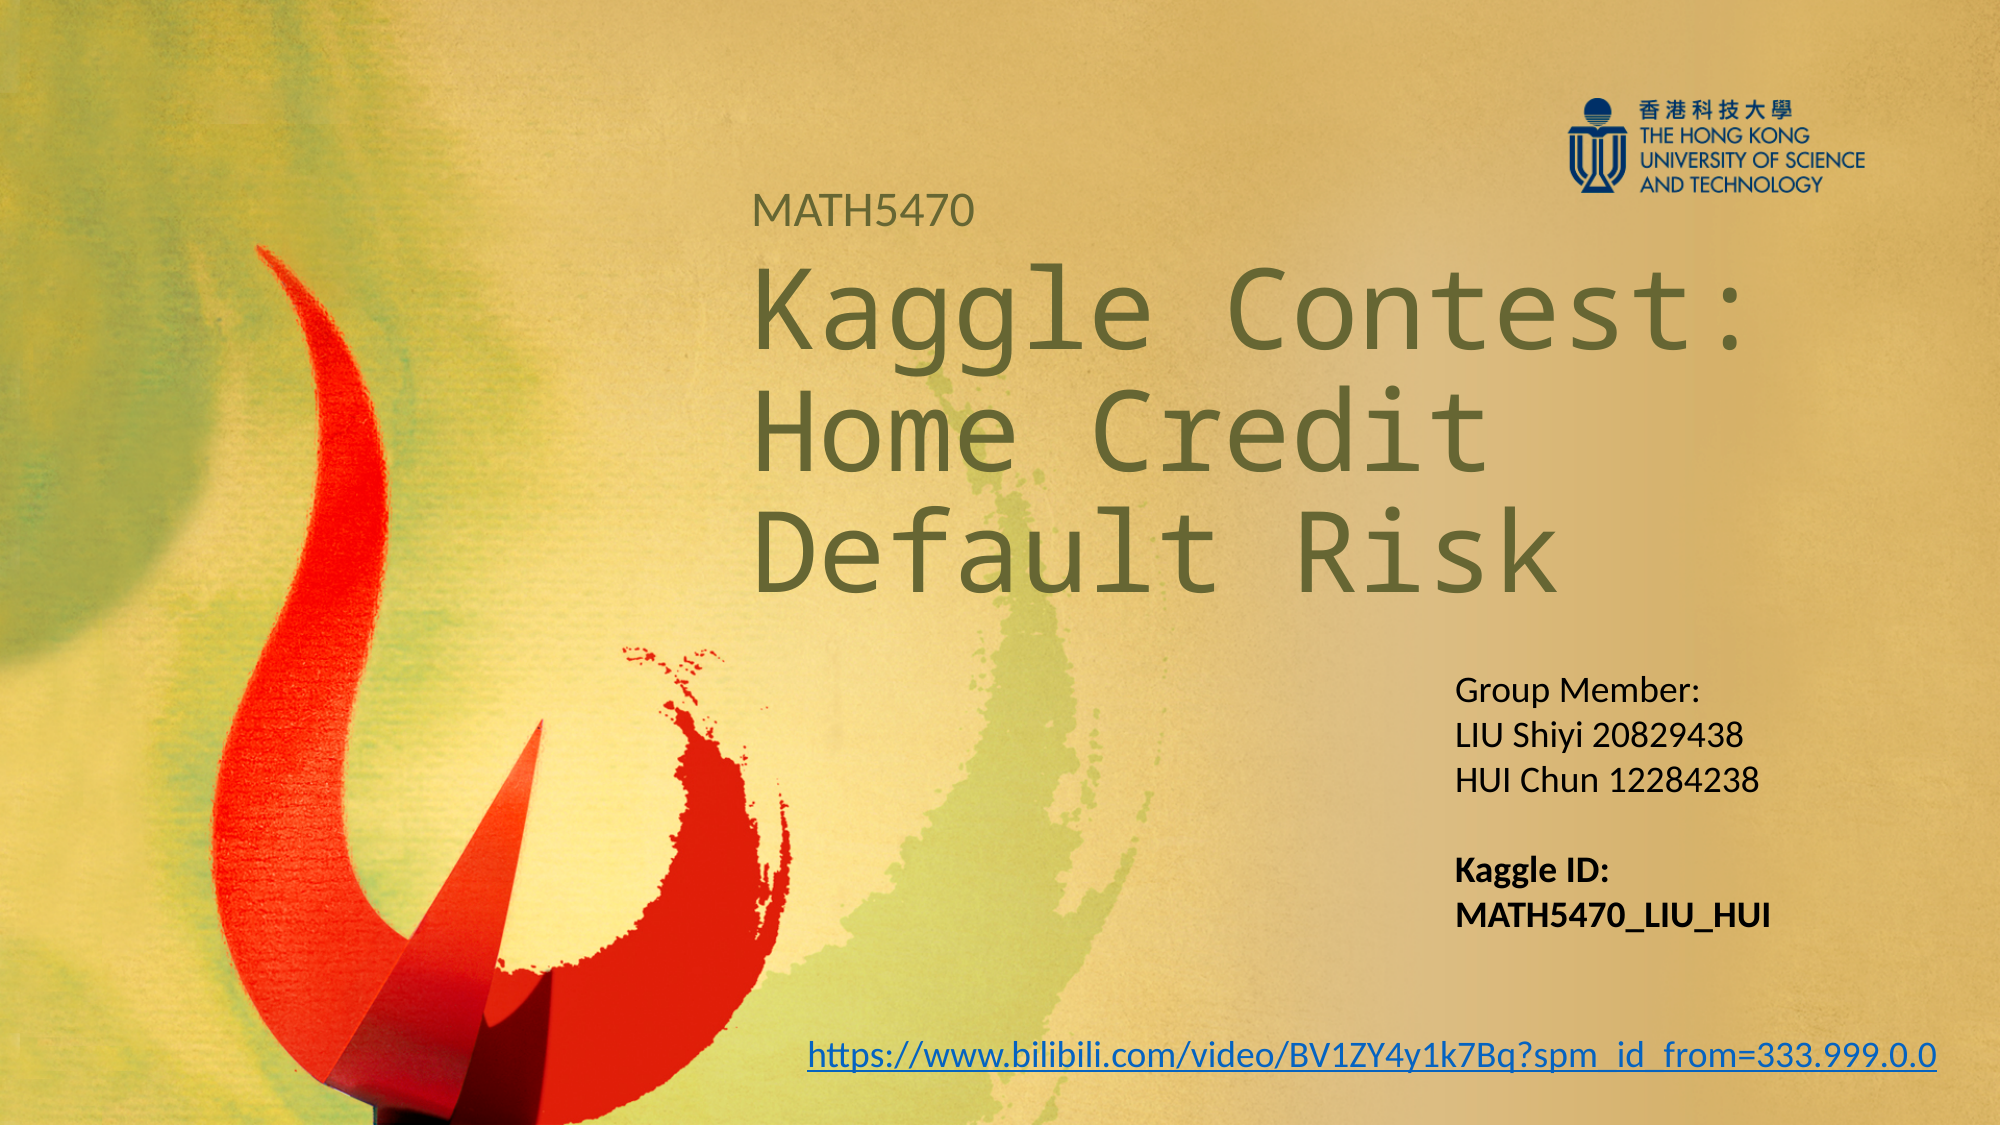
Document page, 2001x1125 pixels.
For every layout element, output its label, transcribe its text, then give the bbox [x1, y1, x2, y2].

text_box https://www.bilibili.com/video/BV1ZY4y1k7Bq?spm_id_from=333.999.0.0 [792, 1022, 2000, 1083]
text_box MATH5470 [736, 169, 1264, 245]
picture [0, 0, 2000, 1125]
text_box Kaggle Contest: Home Credit Default Risk [736, 245, 1880, 633]
text_box Group Member: LIU Shiyi 20829438 HUI Chun 12284238 Kaggle ID: MATH5470_LIU_HUI [1440, 657, 1795, 943]
